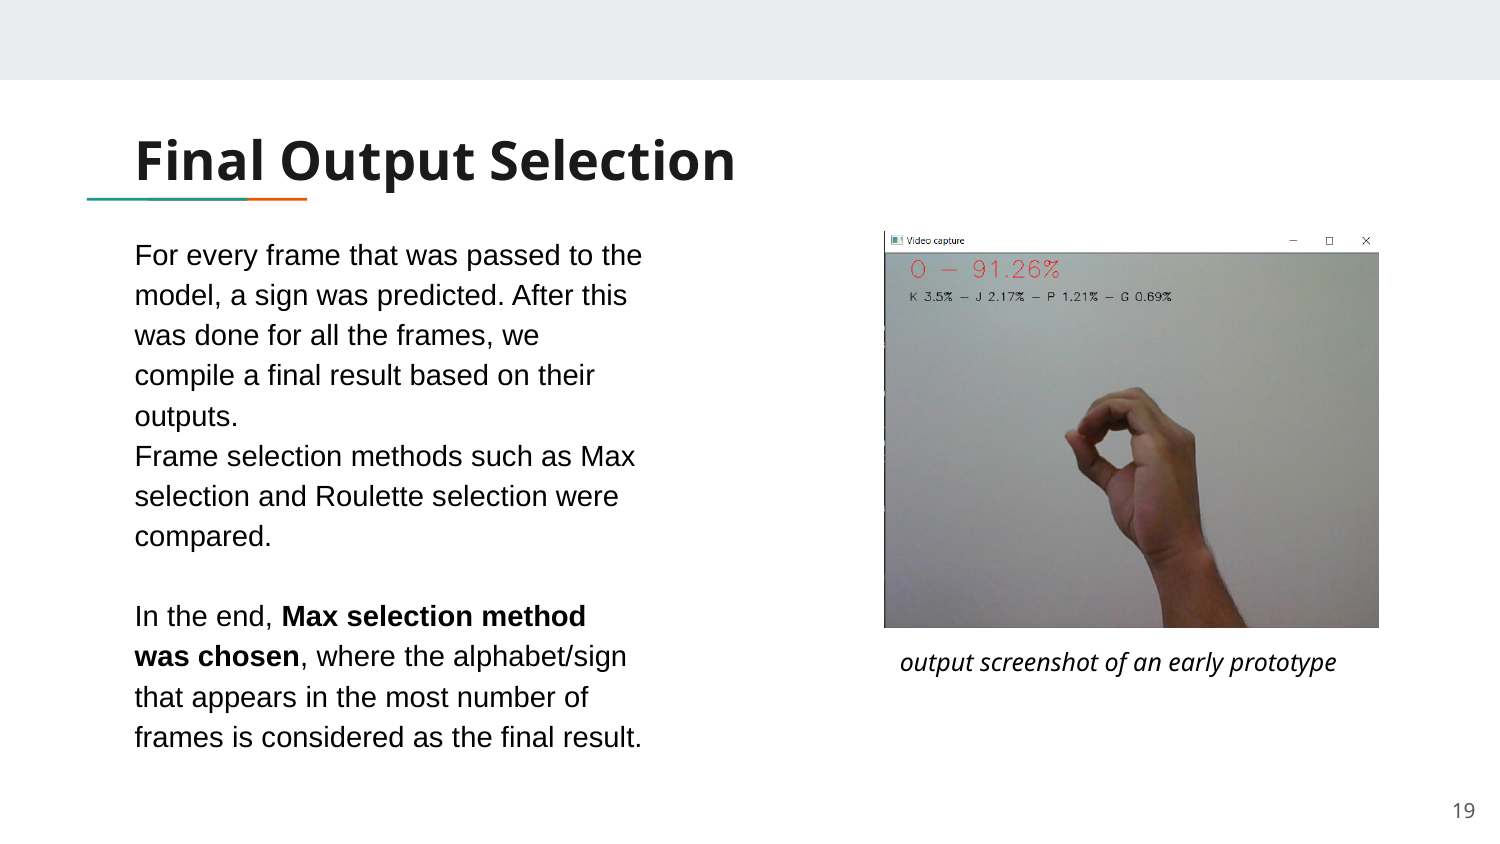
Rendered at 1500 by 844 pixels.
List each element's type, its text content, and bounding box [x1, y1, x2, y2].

title Final Output Selection [119, 111, 1381, 200]
list For every frame that was passed to the model, a sign was predicted. After this was done for all the frames, we compile a final result based on their outputs. Frame selection methods such as Max selection and Roulette selection were compared. In the end, Max selection method was chosen, where the alphabet/sign that appears in the most number of frames is considered as the final result. [119, 216, 659, 799]
slide_number ‹#› [1400, 779, 1491, 844]
picture [884, 231, 1380, 628]
text_box output screenshot of an early prototype [884, 627, 1414, 692]
